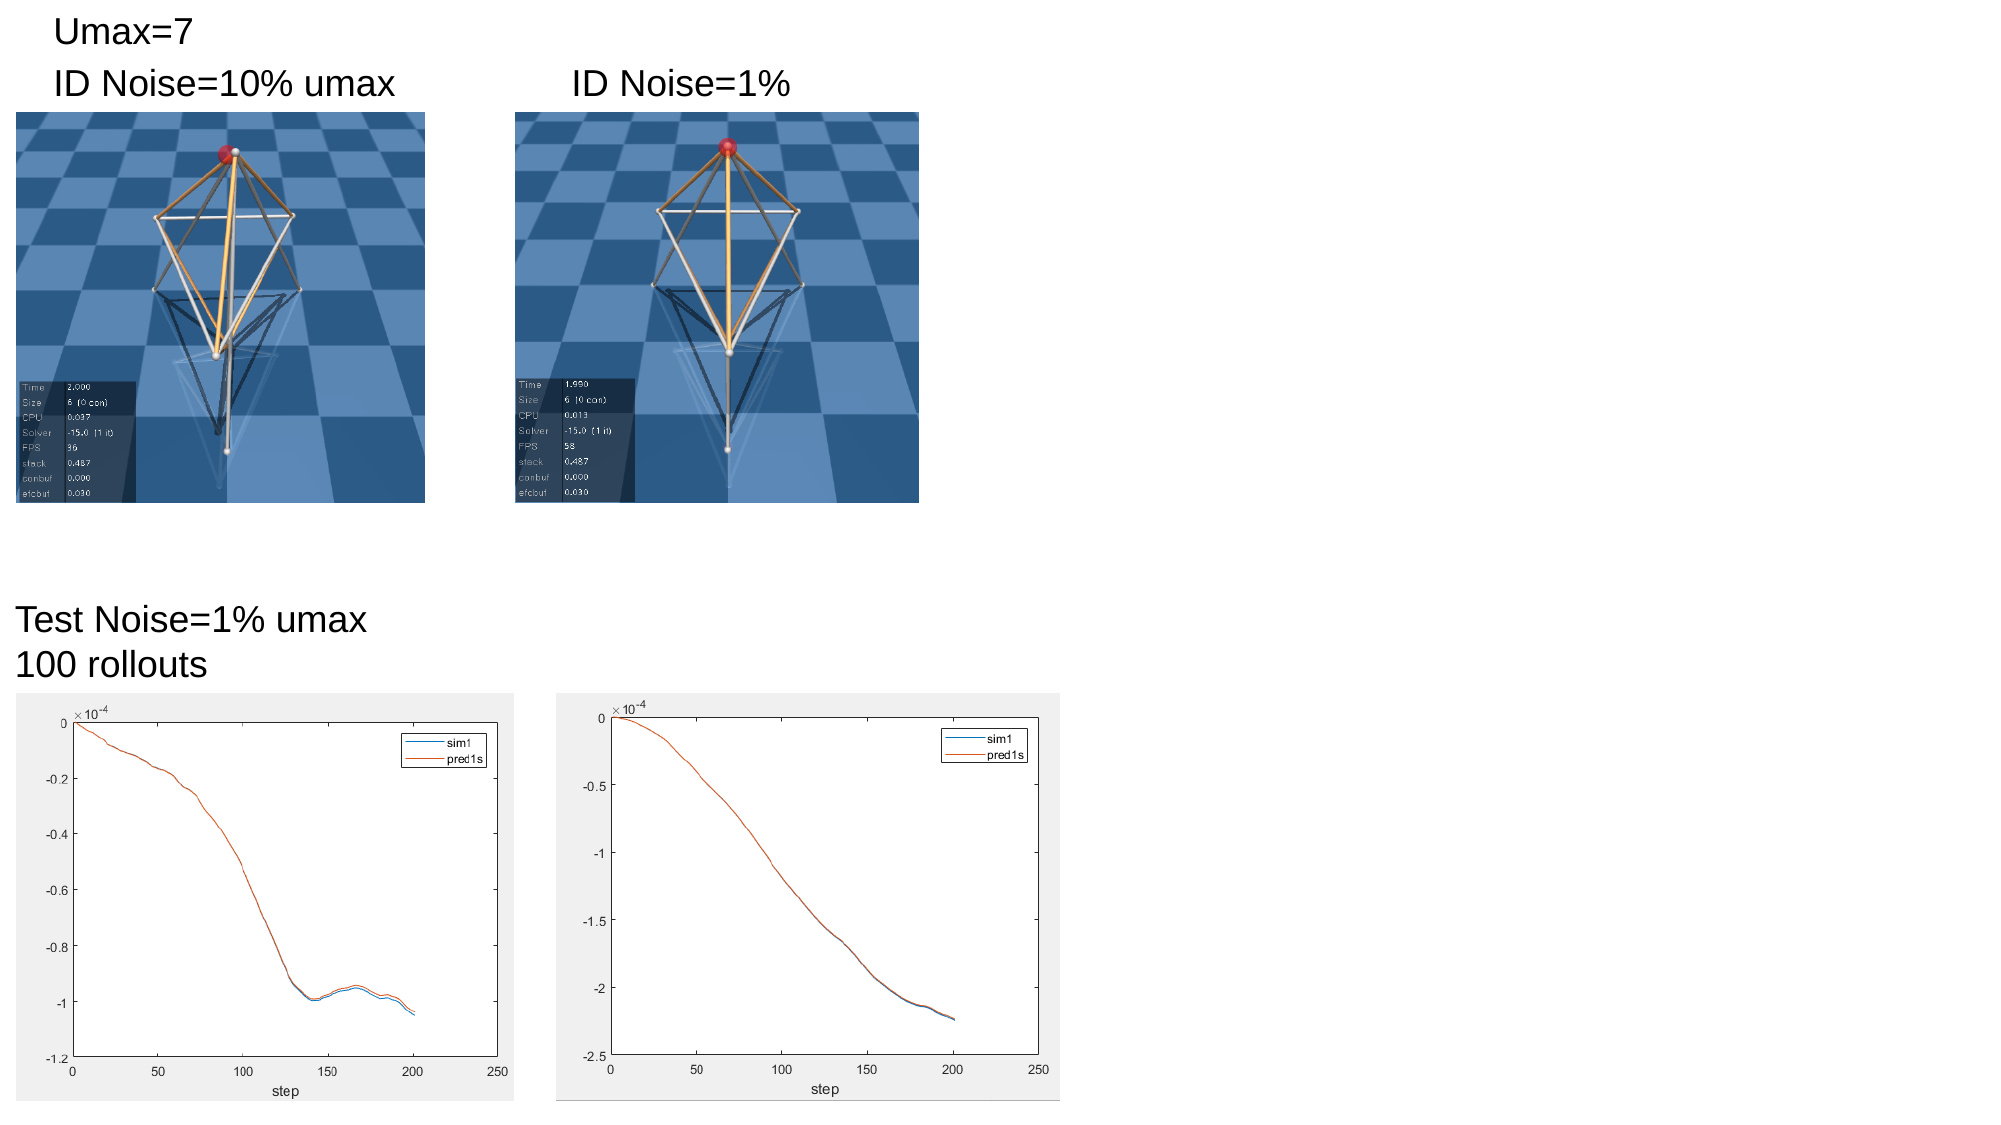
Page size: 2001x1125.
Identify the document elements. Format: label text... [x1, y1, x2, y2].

text_box Test Noise=1% umax 100 rollouts [0, 587, 529, 693]
text_box ID Noise=10% umax [38, 51, 455, 112]
picture [16, 112, 425, 503]
picture [16, 693, 514, 1101]
picture [556, 693, 1060, 1101]
text_box ID Noise=1% umax [556, 51, 907, 112]
picture [515, 112, 919, 503]
text_box Umax=7 [38, 0, 217, 60]
